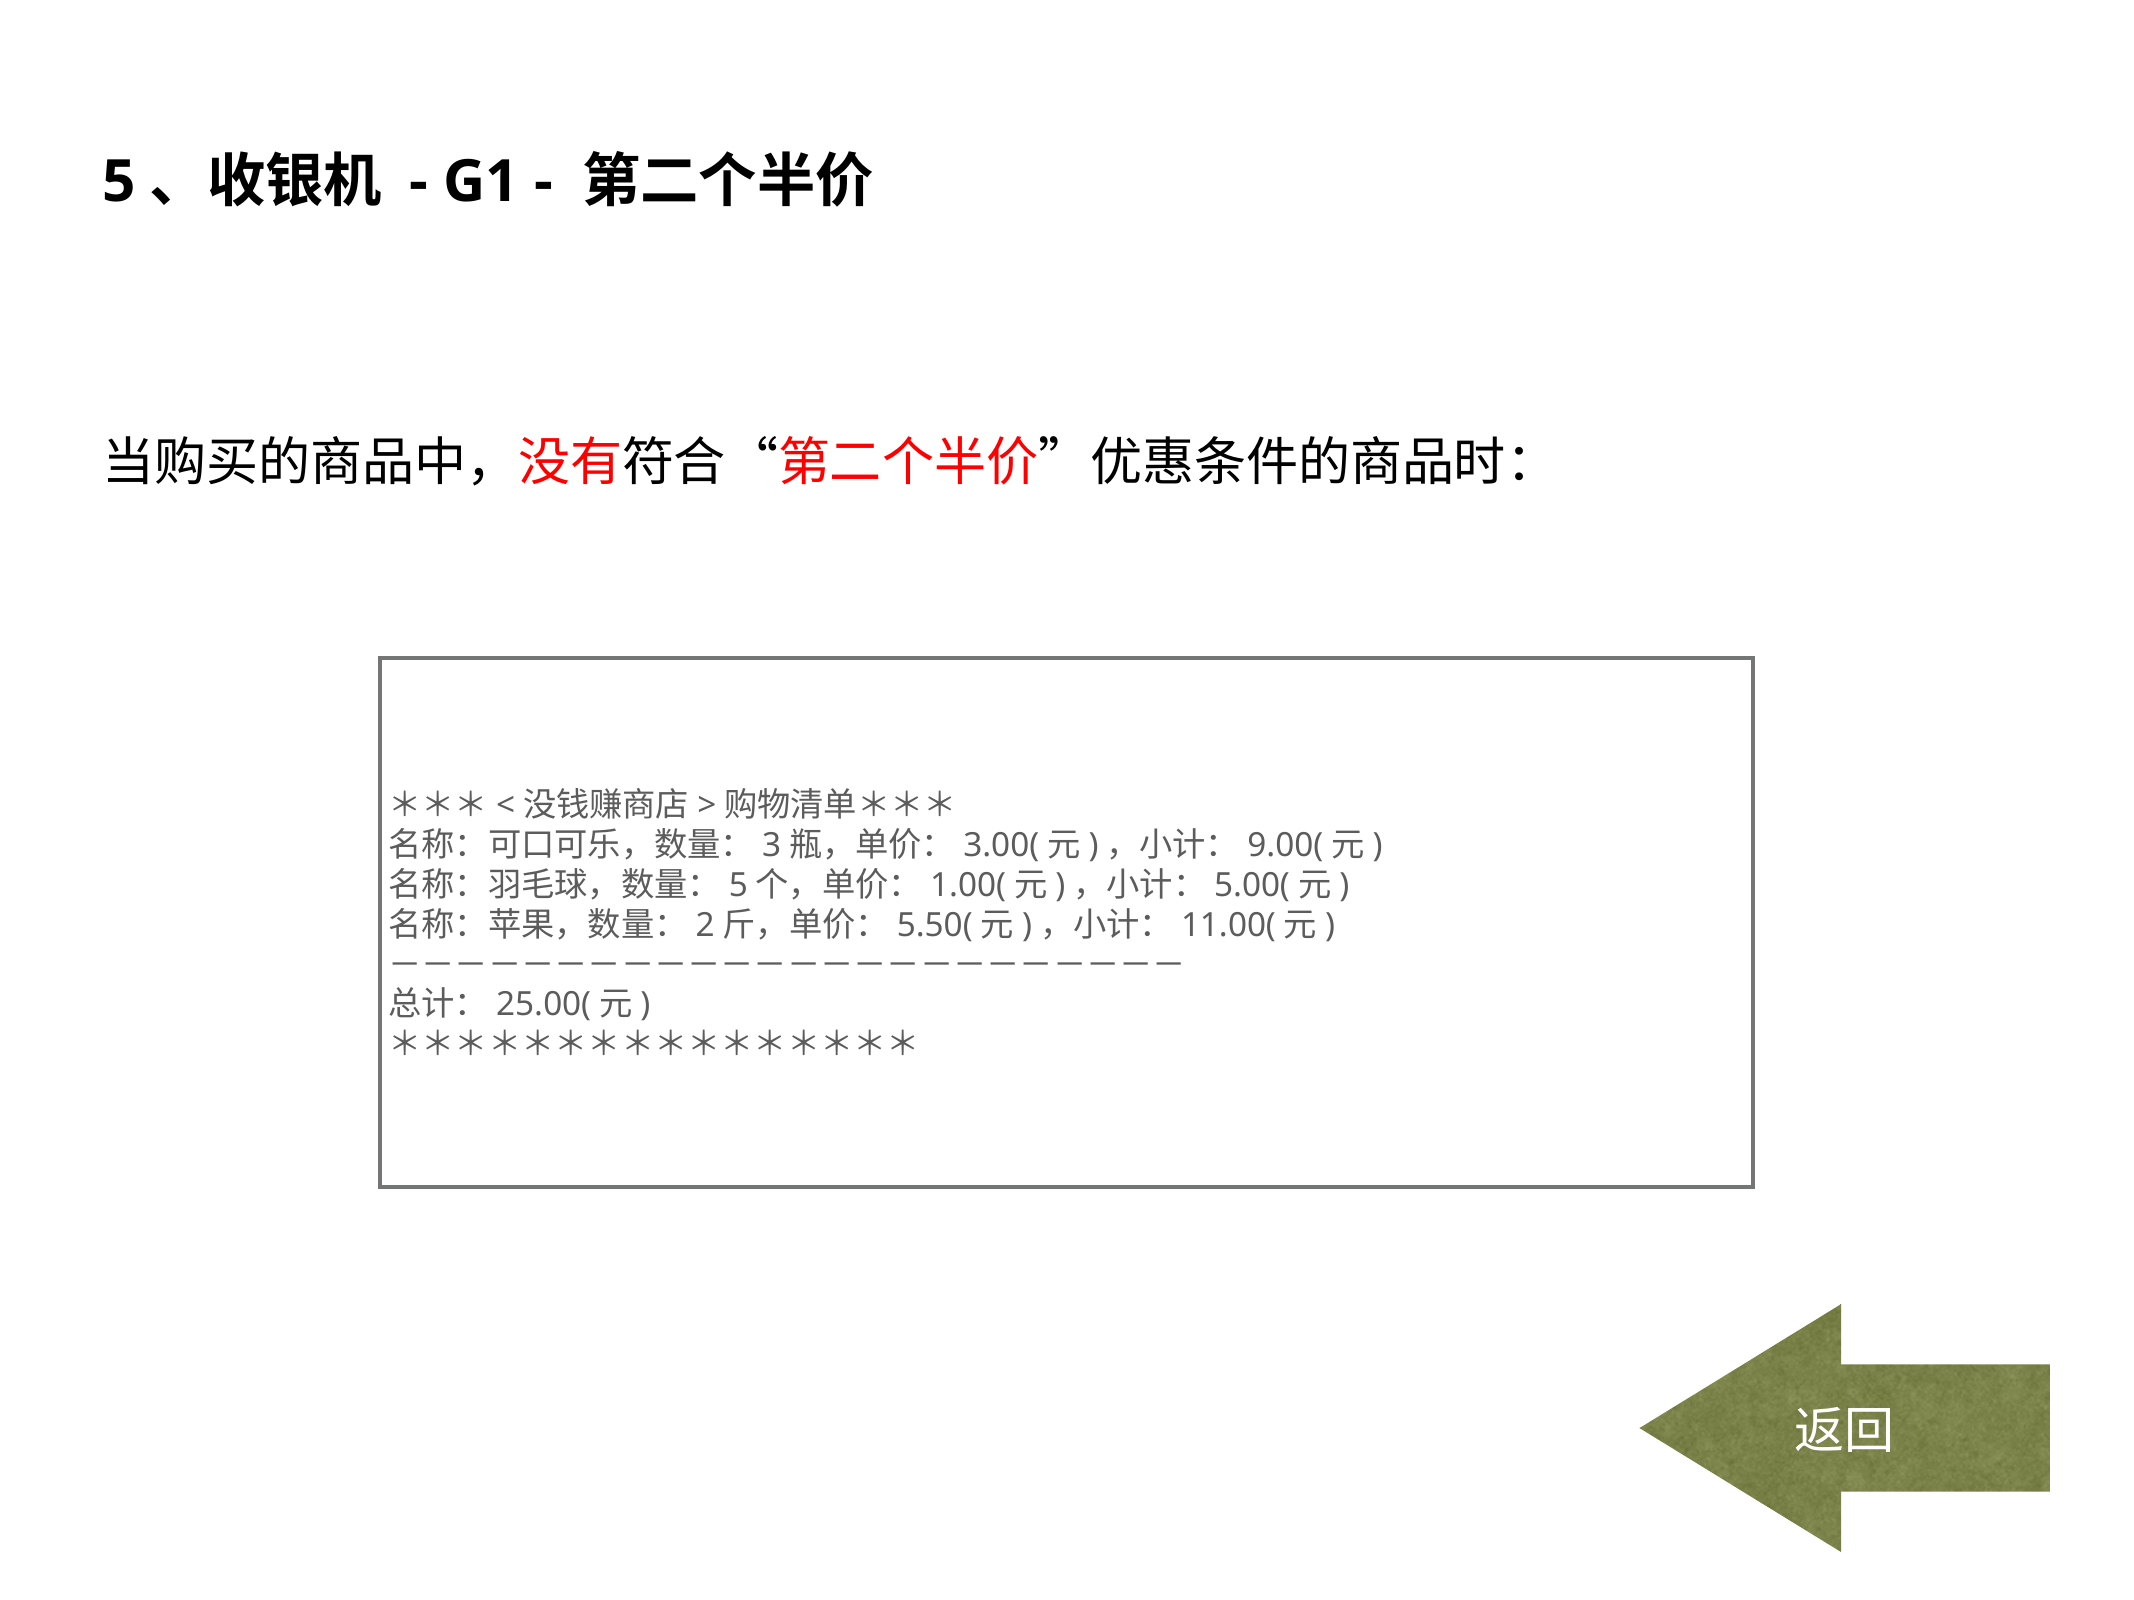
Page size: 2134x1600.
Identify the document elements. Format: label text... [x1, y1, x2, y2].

title 5、收银机 - G1 - 第二个半价 [93, 118, 2041, 238]
text_box ＊＊＊<没钱赚商店>购物清单＊＊＊ 名称：可口可乐，数量：3瓶，单价：3.00(元)，小计：9.00(元) 名称：羽毛球，数量：5个，单价：1.00(元)，小计：5.00(元) 名称：苹果，数量：2斤，单价：5.50(元)，小计：11.00(元) －－－－－－－－－－－－－－－－－－－－－－－－ 总计：25.00(元) ＊＊＊＊＊＊＊＊＊＊＊＊＊＊＊＊ [380, 658, 1754, 1188]
text_box 返回 [1639, 1304, 2050, 1553]
list 当购买的商品中，没有符合“第二个半价”优惠条件的商品时： [93, 278, 2041, 641]
